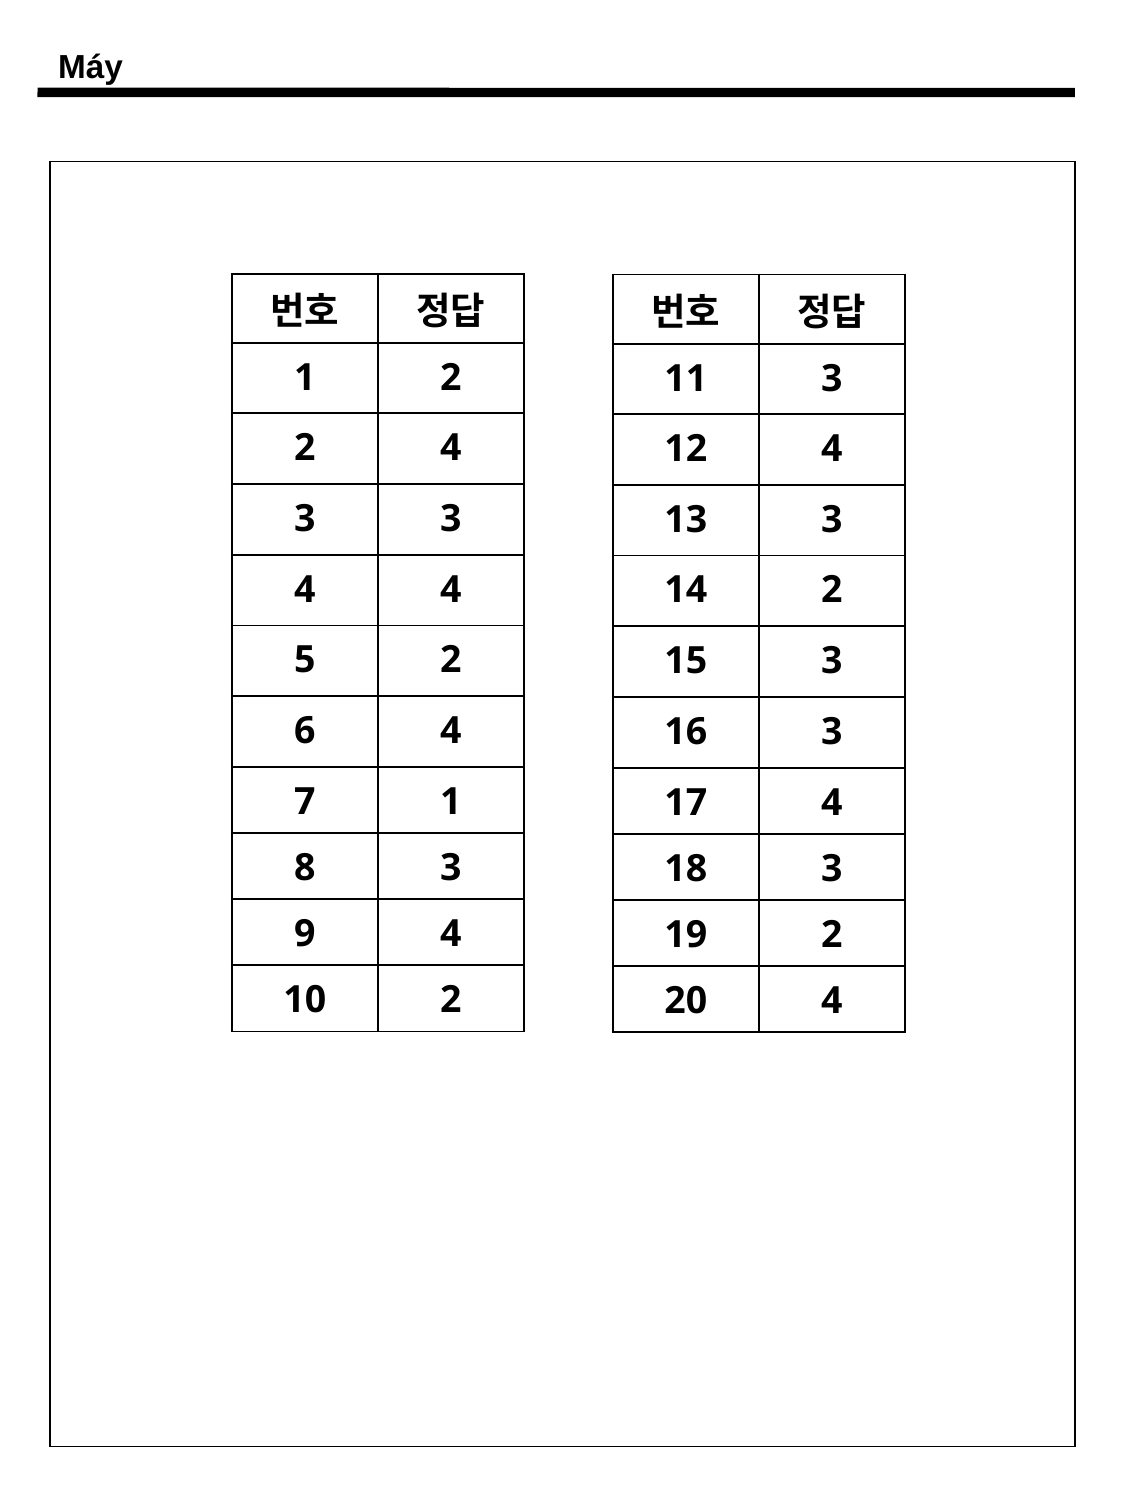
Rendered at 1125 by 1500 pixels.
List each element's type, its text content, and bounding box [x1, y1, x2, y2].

table_cell 3 [760, 835, 904, 899]
table_cell 17 [614, 769, 758, 833]
table_cell 2 [379, 966, 523, 1031]
table_cell 4 [233, 556, 377, 625]
table_cell 3 [760, 345, 904, 413]
table_cell 3 [379, 485, 523, 554]
table_cell 5 [233, 626, 377, 695]
table_cell 4 [379, 900, 523, 964]
table_cell 20 [614, 967, 758, 1031]
table_cell 3 [379, 834, 523, 898]
text_box Máy [43, 37, 138, 93]
table_cell 2 [760, 901, 904, 965]
table_cell 3 [760, 486, 904, 555]
table_cell 19 [614, 901, 758, 965]
table_cell 11 [614, 345, 758, 413]
table_cell 3 [760, 698, 904, 767]
table_cell 4 [379, 556, 523, 625]
table_cell 2 [379, 344, 523, 412]
table_cell 9 [233, 900, 377, 964]
table_cell 4 [760, 967, 904, 1031]
table_cell 1 [379, 768, 523, 832]
table_header 정답 [760, 275, 904, 343]
table_cell 4 [379, 697, 523, 766]
table_cell 4 [760, 769, 904, 833]
table_cell 8 [233, 834, 377, 898]
table_header 번호 [233, 275, 377, 342]
table_cell 4 [379, 414, 523, 483]
table_cell 2 [379, 626, 523, 695]
table_cell 2 [233, 414, 377, 483]
table_cell 15 [614, 627, 758, 696]
table_cell 3 [233, 485, 377, 554]
table_cell 7 [233, 768, 377, 832]
table_cell 3 [760, 627, 904, 696]
table_cell 14 [614, 556, 758, 625]
table_cell 18 [614, 835, 758, 899]
table_cell 6 [233, 697, 377, 766]
table_cell 12 [614, 415, 758, 484]
table_cell 13 [614, 486, 758, 555]
table_cell 4 [760, 415, 904, 484]
table_header 번호 [614, 275, 758, 343]
table_cell 1 [233, 344, 377, 412]
table_cell 2 [760, 556, 904, 625]
table_cell 10 [233, 966, 377, 1031]
text_box [50, 161, 1075, 1447]
table_header 정답 [379, 275, 523, 342]
table_cell 16 [614, 698, 758, 767]
